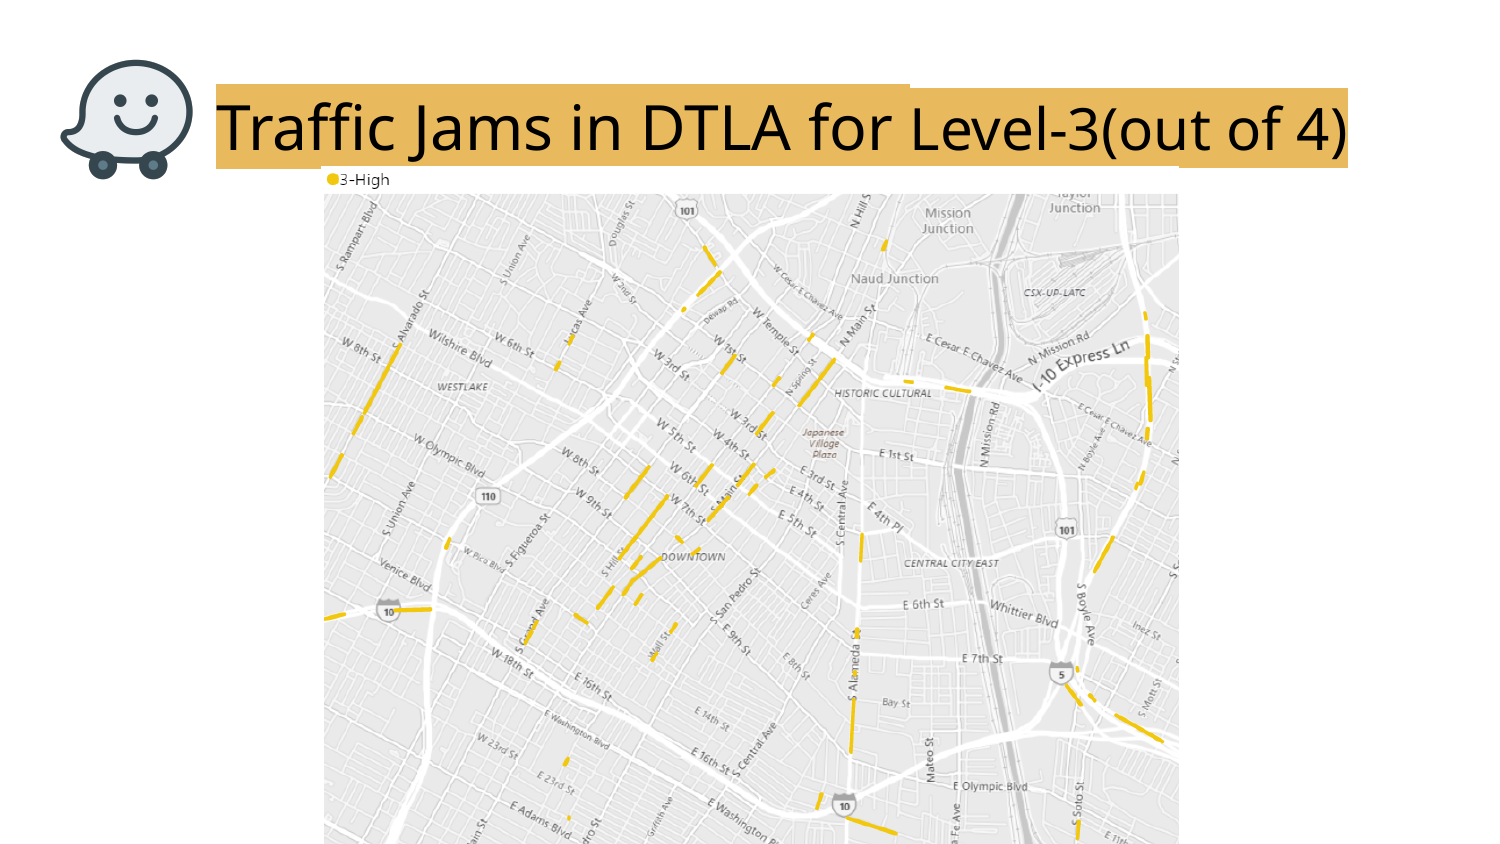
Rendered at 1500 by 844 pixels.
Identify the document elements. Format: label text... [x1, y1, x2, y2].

title Traffic Jams in DTLA for Level-3(out of 4) [207, 72, 1449, 167]
picture [321, 166, 1179, 844]
picture [50, 44, 202, 196]
